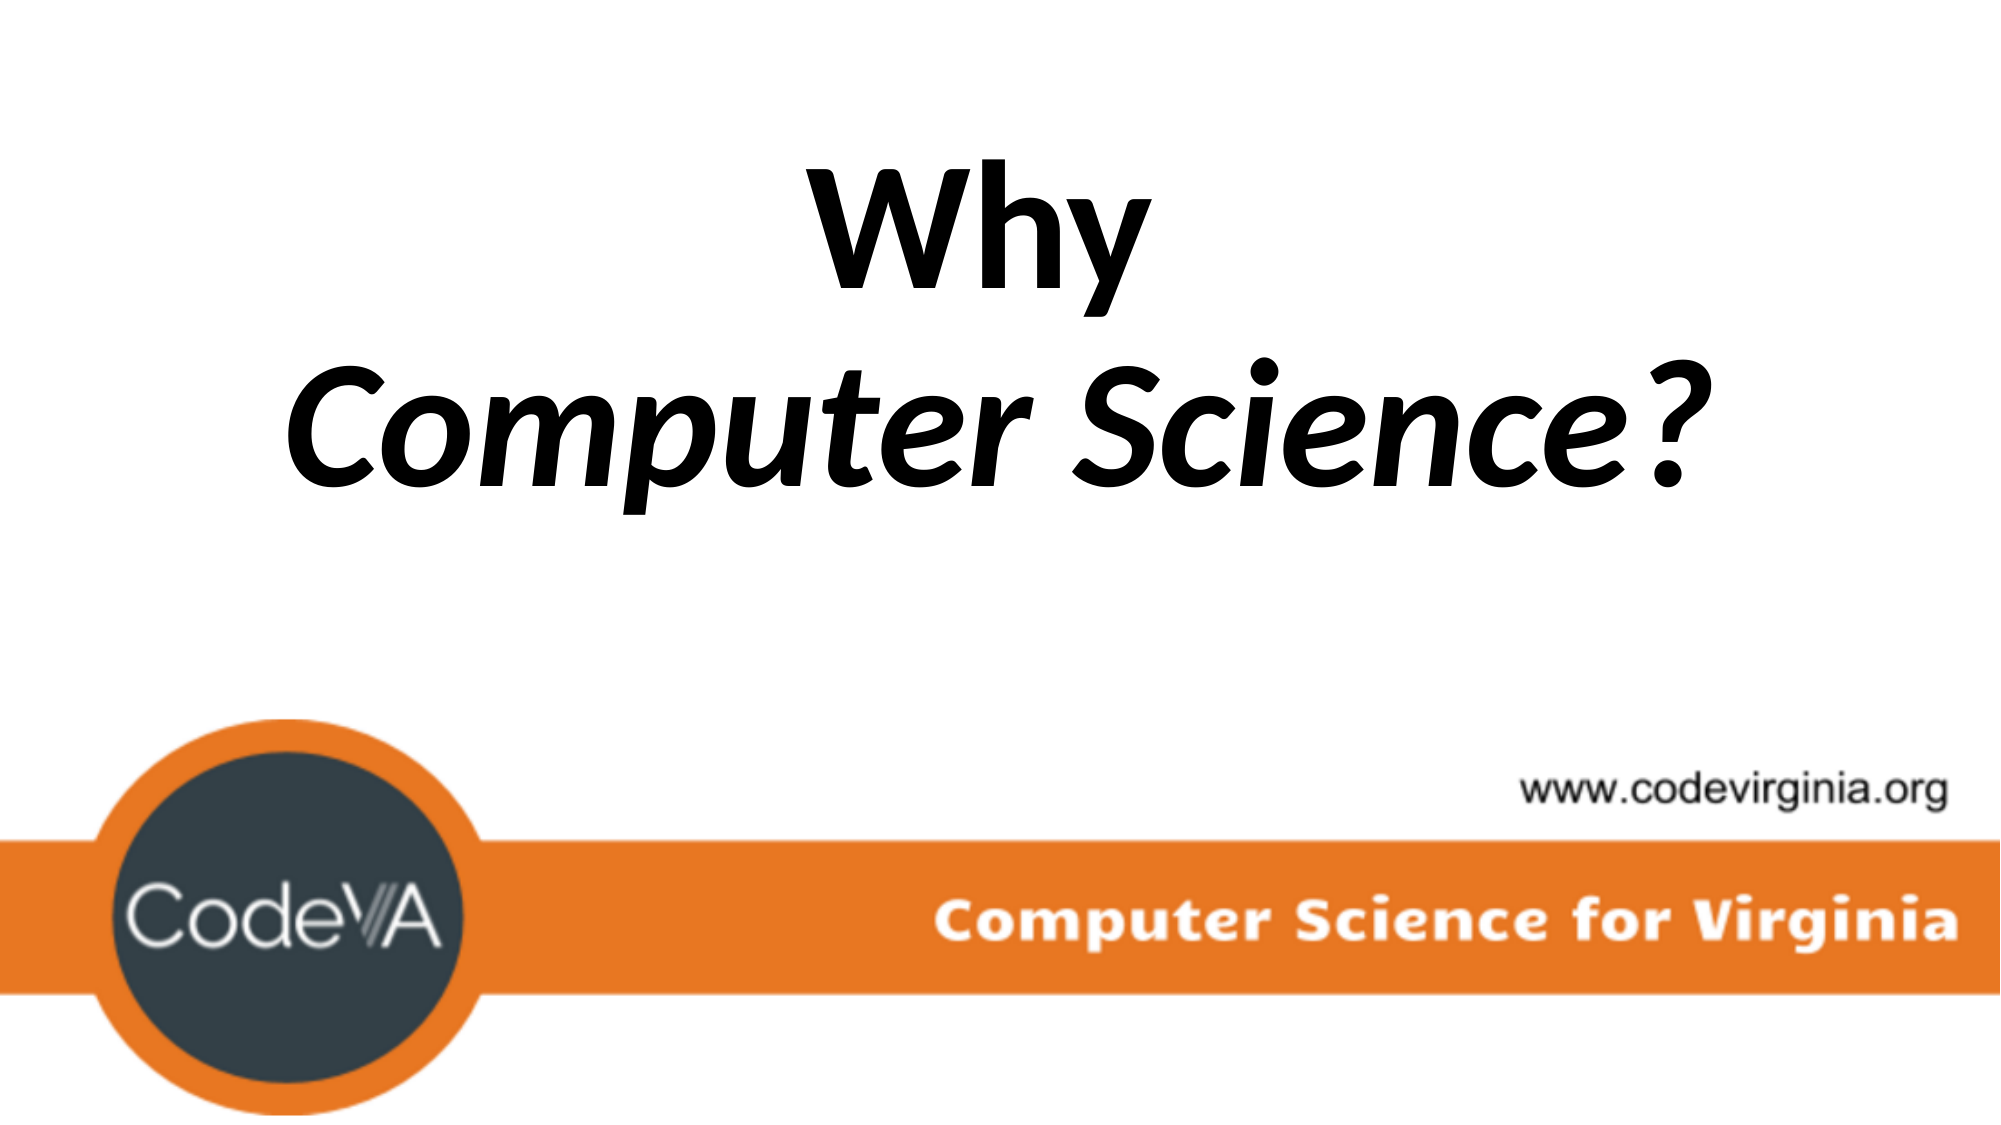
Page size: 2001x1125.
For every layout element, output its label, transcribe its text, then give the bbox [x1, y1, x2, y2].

picture [0, 707, 2000, 1125]
title Why Computer Science? [249, 35, 1750, 534]
